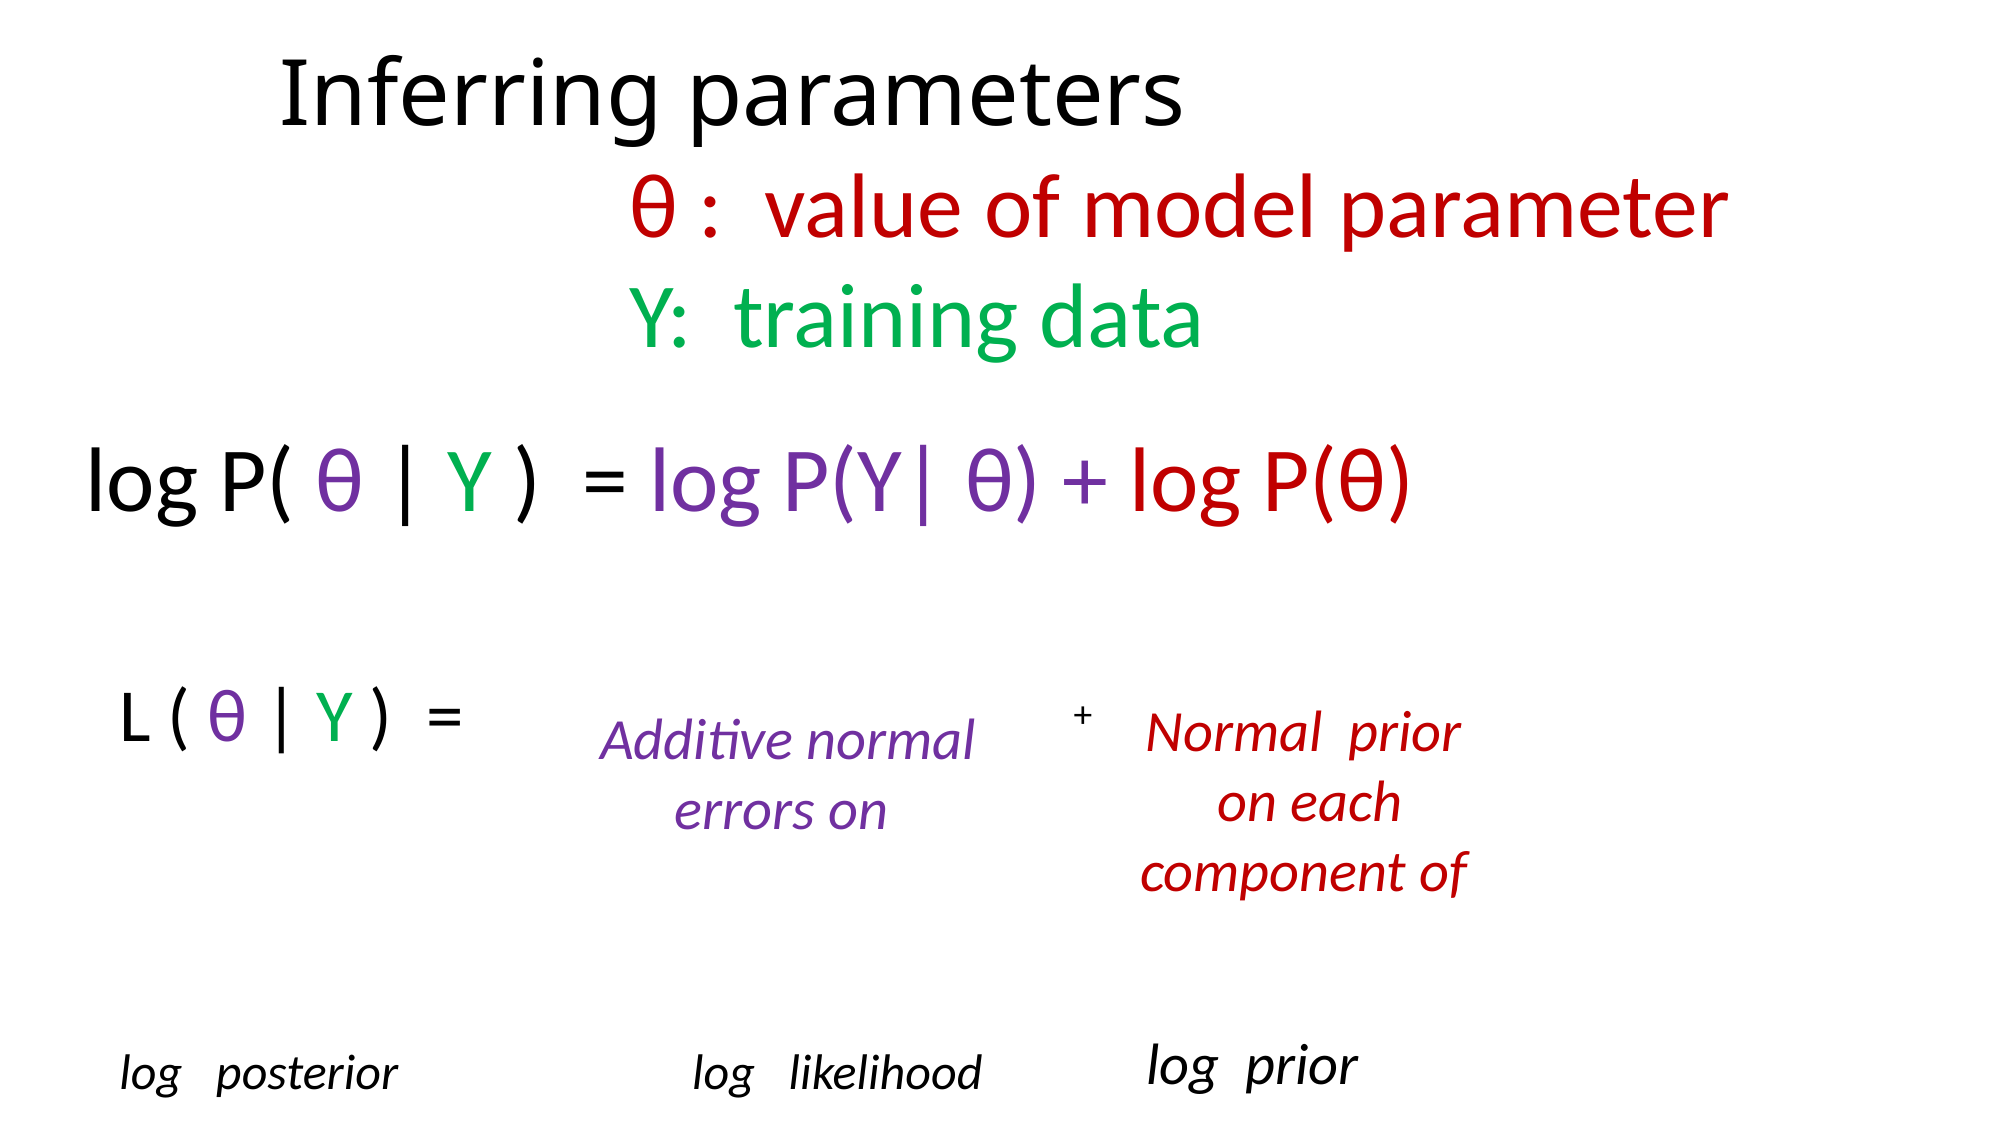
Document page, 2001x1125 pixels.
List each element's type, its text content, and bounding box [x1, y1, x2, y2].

text_box log P( θ | Y ) = log P(Y| θ) + log P(θ) [71, 412, 1430, 538]
text_box log likelihood [677, 1032, 998, 1107]
title Inferring parameters [264, 10, 1725, 182]
text_box log posterior [104, 1032, 414, 1107]
text_box + [1058, 682, 1108, 742]
text_box L ( θ | Y ) = [104, 659, 496, 765]
text_box log prior [1131, 668, 1374, 1104]
text_box θ : value of model parameter Y: training data [614, 138, 1747, 373]
